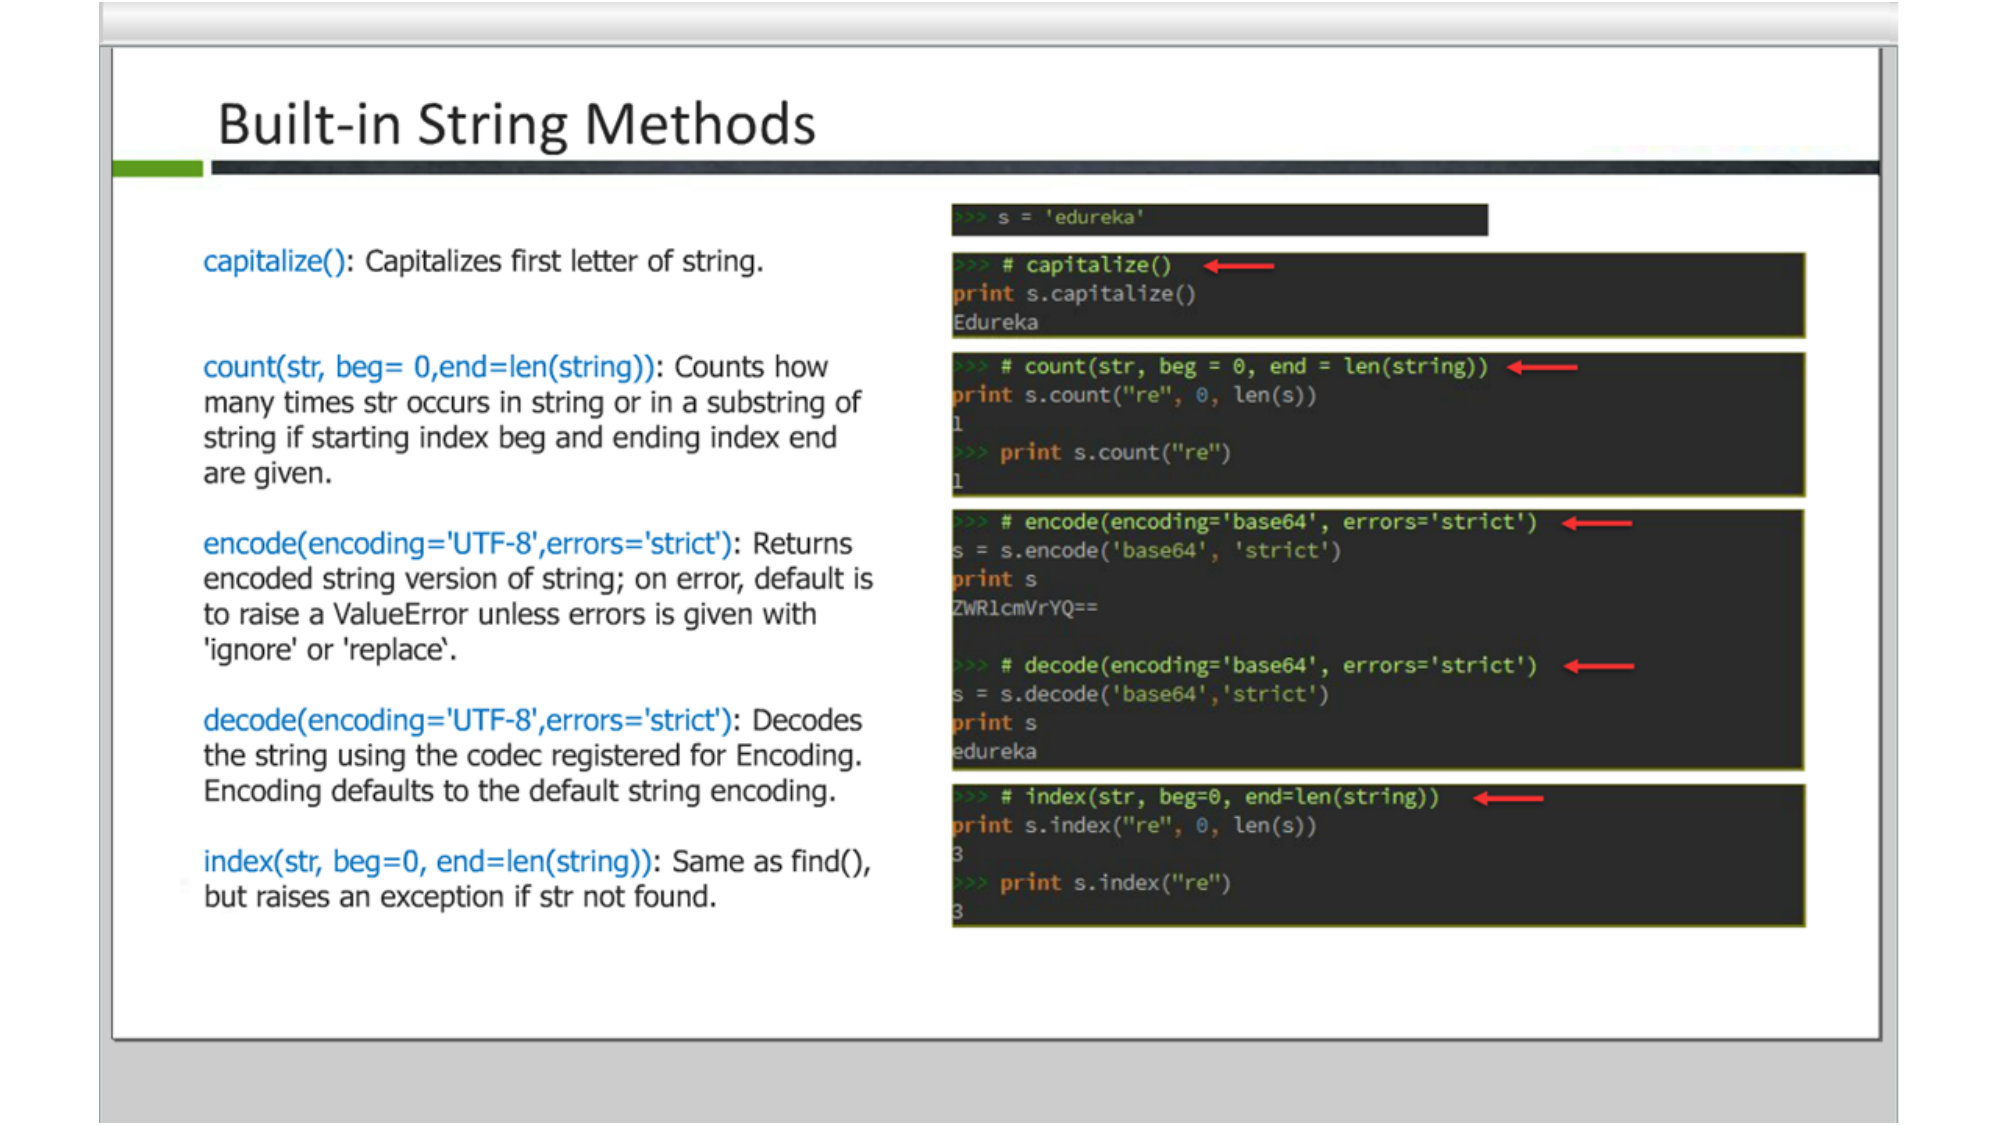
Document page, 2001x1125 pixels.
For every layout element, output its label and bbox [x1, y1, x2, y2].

picture [99, 2, 1900, 1123]
